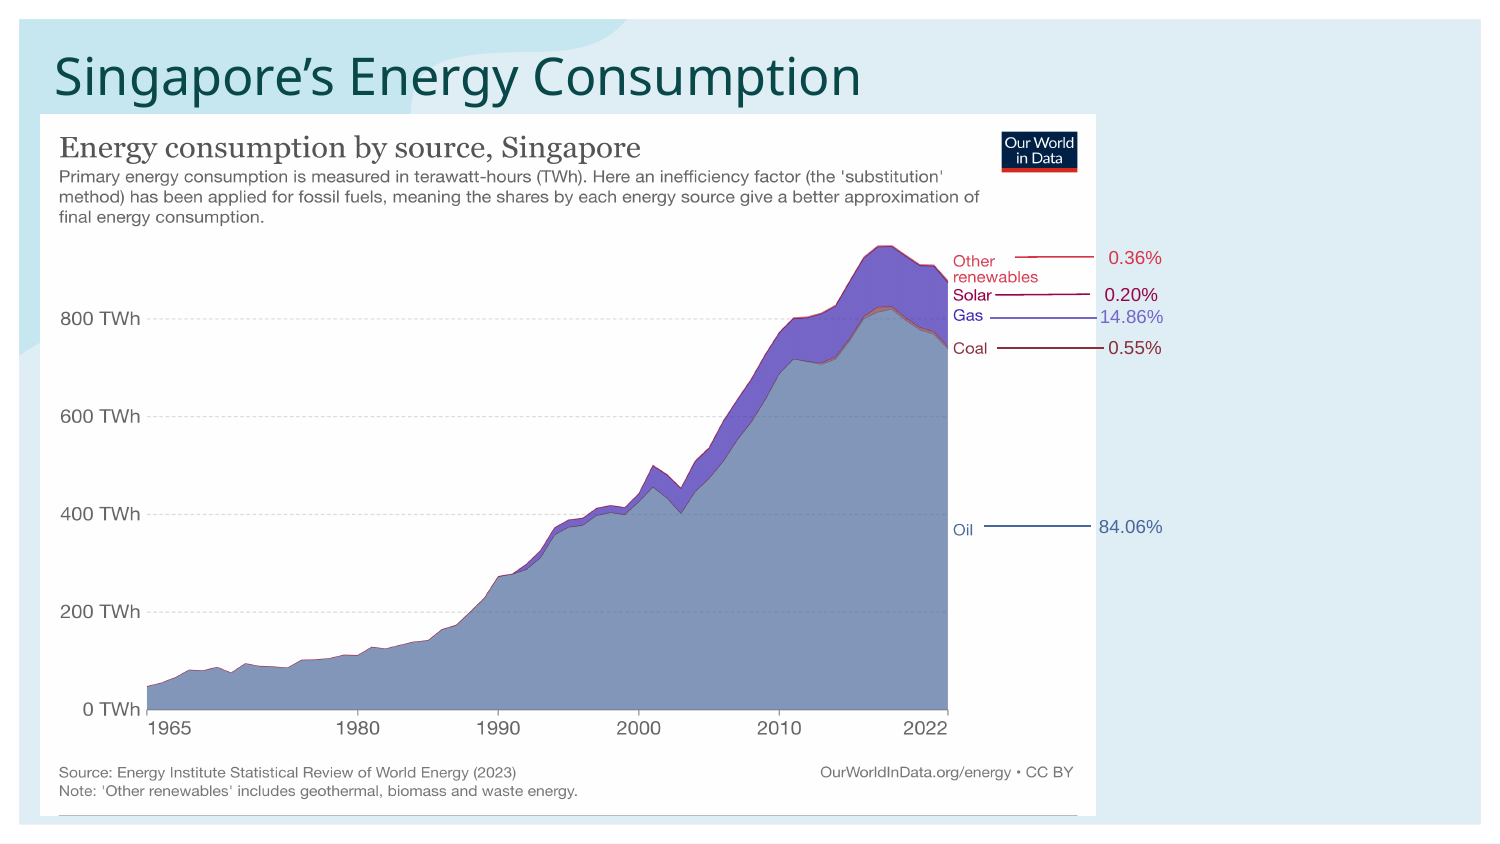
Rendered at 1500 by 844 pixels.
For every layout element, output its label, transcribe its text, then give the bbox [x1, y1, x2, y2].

text_box 84.06% [1100, 507, 1178, 545]
text_box 0.55% [1100, 328, 1177, 367]
text_box Singapore’s Energy Consumption [40, 28, 1304, 135]
text_box 0.20% [1100, 275, 1174, 313]
picture [39, 113, 1096, 816]
text_box 0.36% [1100, 238, 1178, 276]
text_box 14.86% [1100, 297, 1179, 335]
